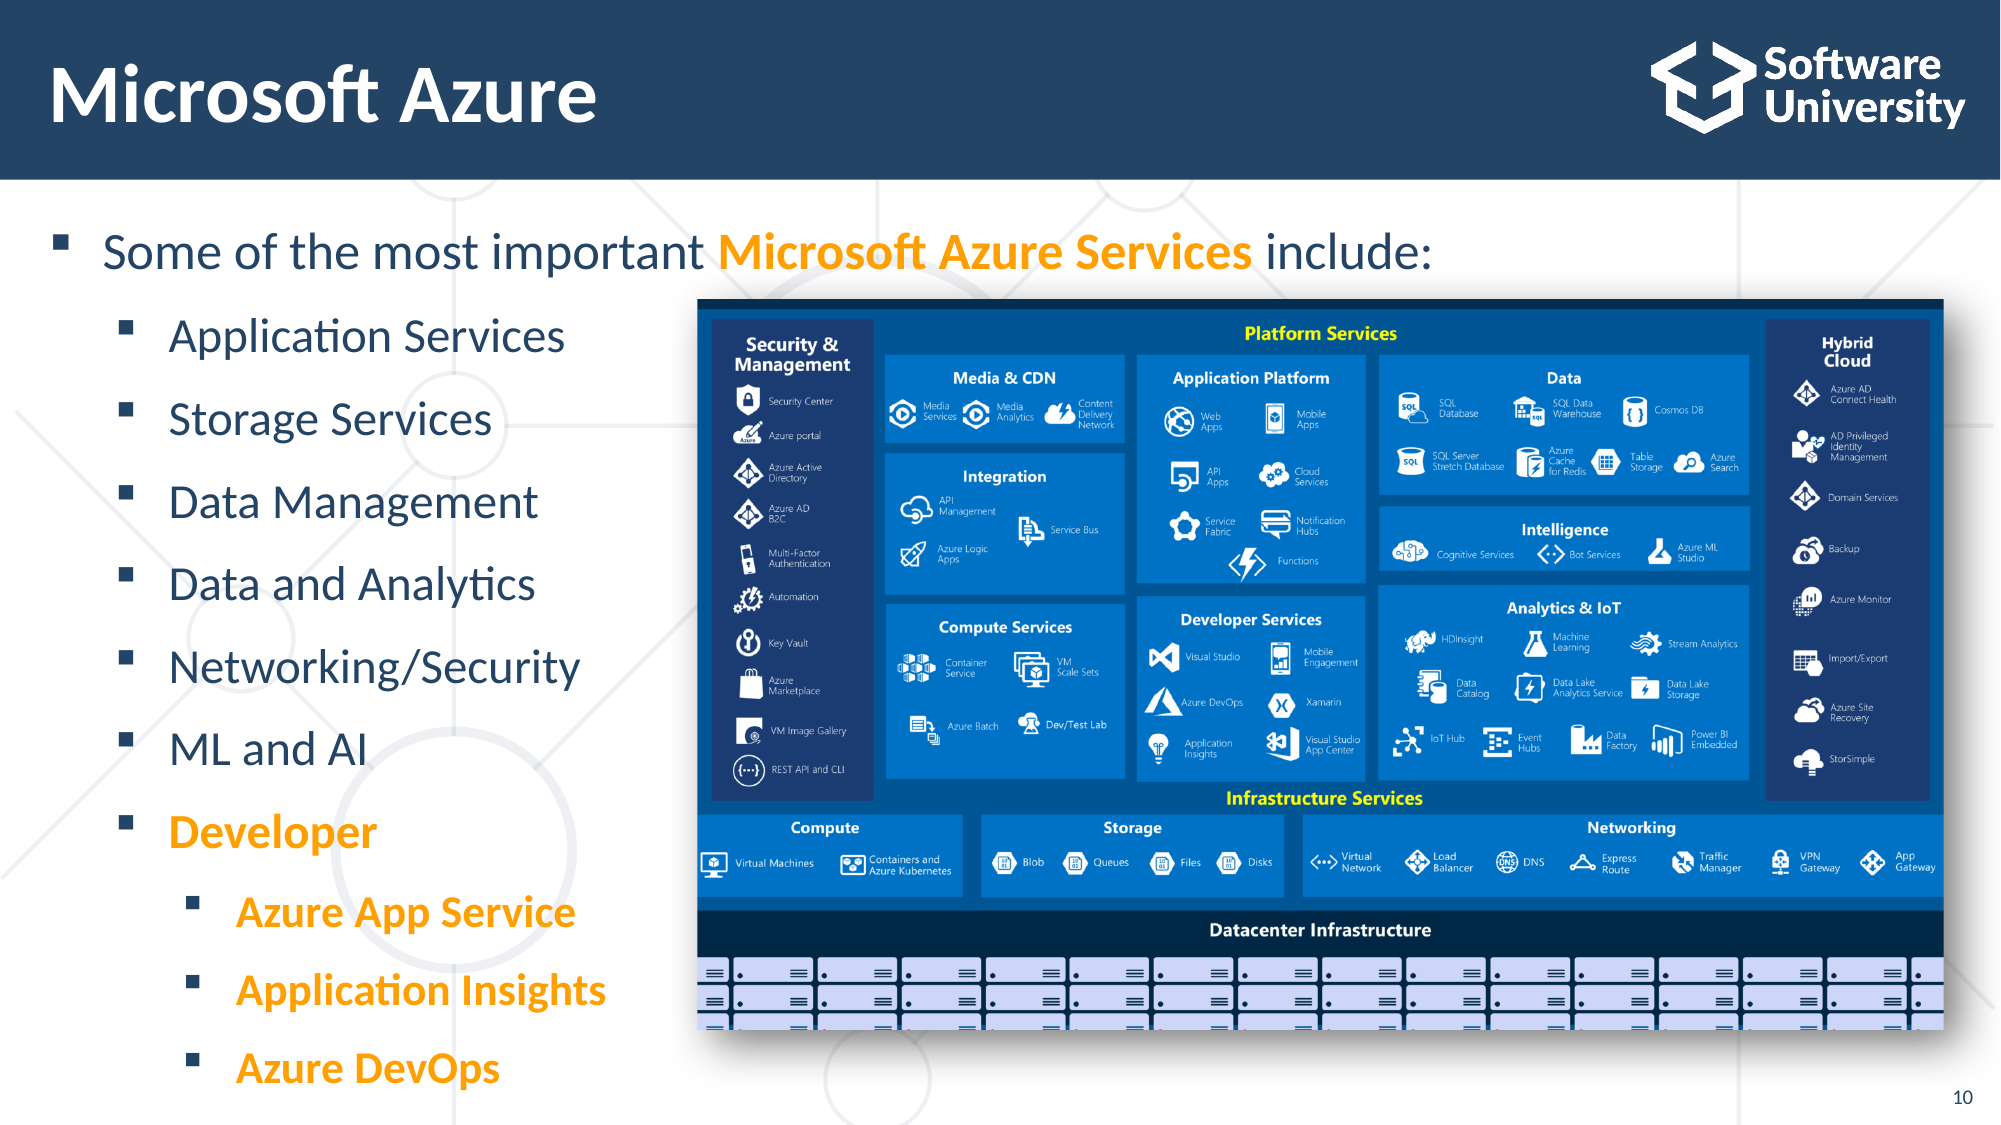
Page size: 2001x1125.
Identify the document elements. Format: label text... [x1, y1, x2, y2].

picture [1651, 41, 1966, 134]
slide_number 10 [1927, 1067, 1989, 1117]
title Microsoft Azure [31, 16, 1625, 162]
picture [697, 298, 1944, 1031]
list Some of the most important Microsoft Azure Services include: Application Services Storage Services Data Management Data and Analytics Networking/Security ML and AI Developer Azure App Service Application Insights Azure DevOps [31, 208, 1970, 1101]
